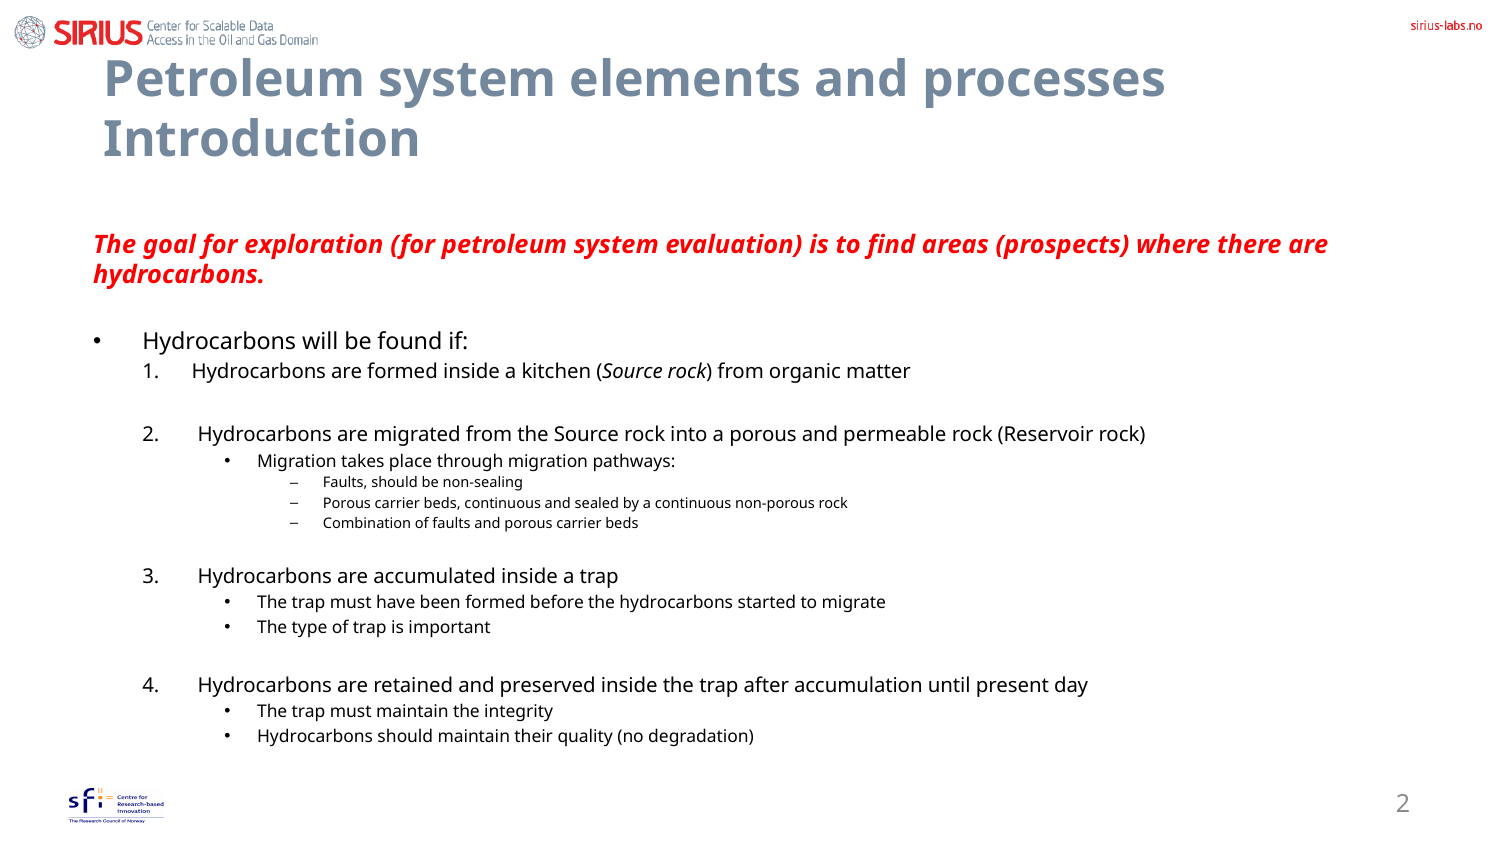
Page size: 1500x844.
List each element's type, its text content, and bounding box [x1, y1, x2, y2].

slide_number 2 [1074, 782, 1425, 827]
picture [0, 0, 1500, 50]
title Petroleum system elements and processes Introduction [88, 60, 1383, 153]
list The goal for exploration (for petroleum system evaluation) is to find areas (prospects) where there are hydrocarbons. Hydrocarbons will be found if: Hydrocarbons are formed inside a kitchen (Source rock) from organic matter Hydrocarbons are migrated from the Source rock into a porous and permeable rock (Reservoir rock) Migration takes place through migration pathways: Faults, should be non-sealing Porous carrier beds, continuous and sealed by a continuous non-porous rock Combination of faults and porous carrier beds Hydrocarbons are accumulated inside a trap The trap must have been formed before the hydrocarbons started to migrate The type of trap is important Hydrocarbons are retained and preserved inside the trap after accumulation until present day The trap must maintain the integrity Hydrocarbons should maintain their quality (no degradation) [78, 220, 1372, 756]
picture [69, 788, 164, 823]
